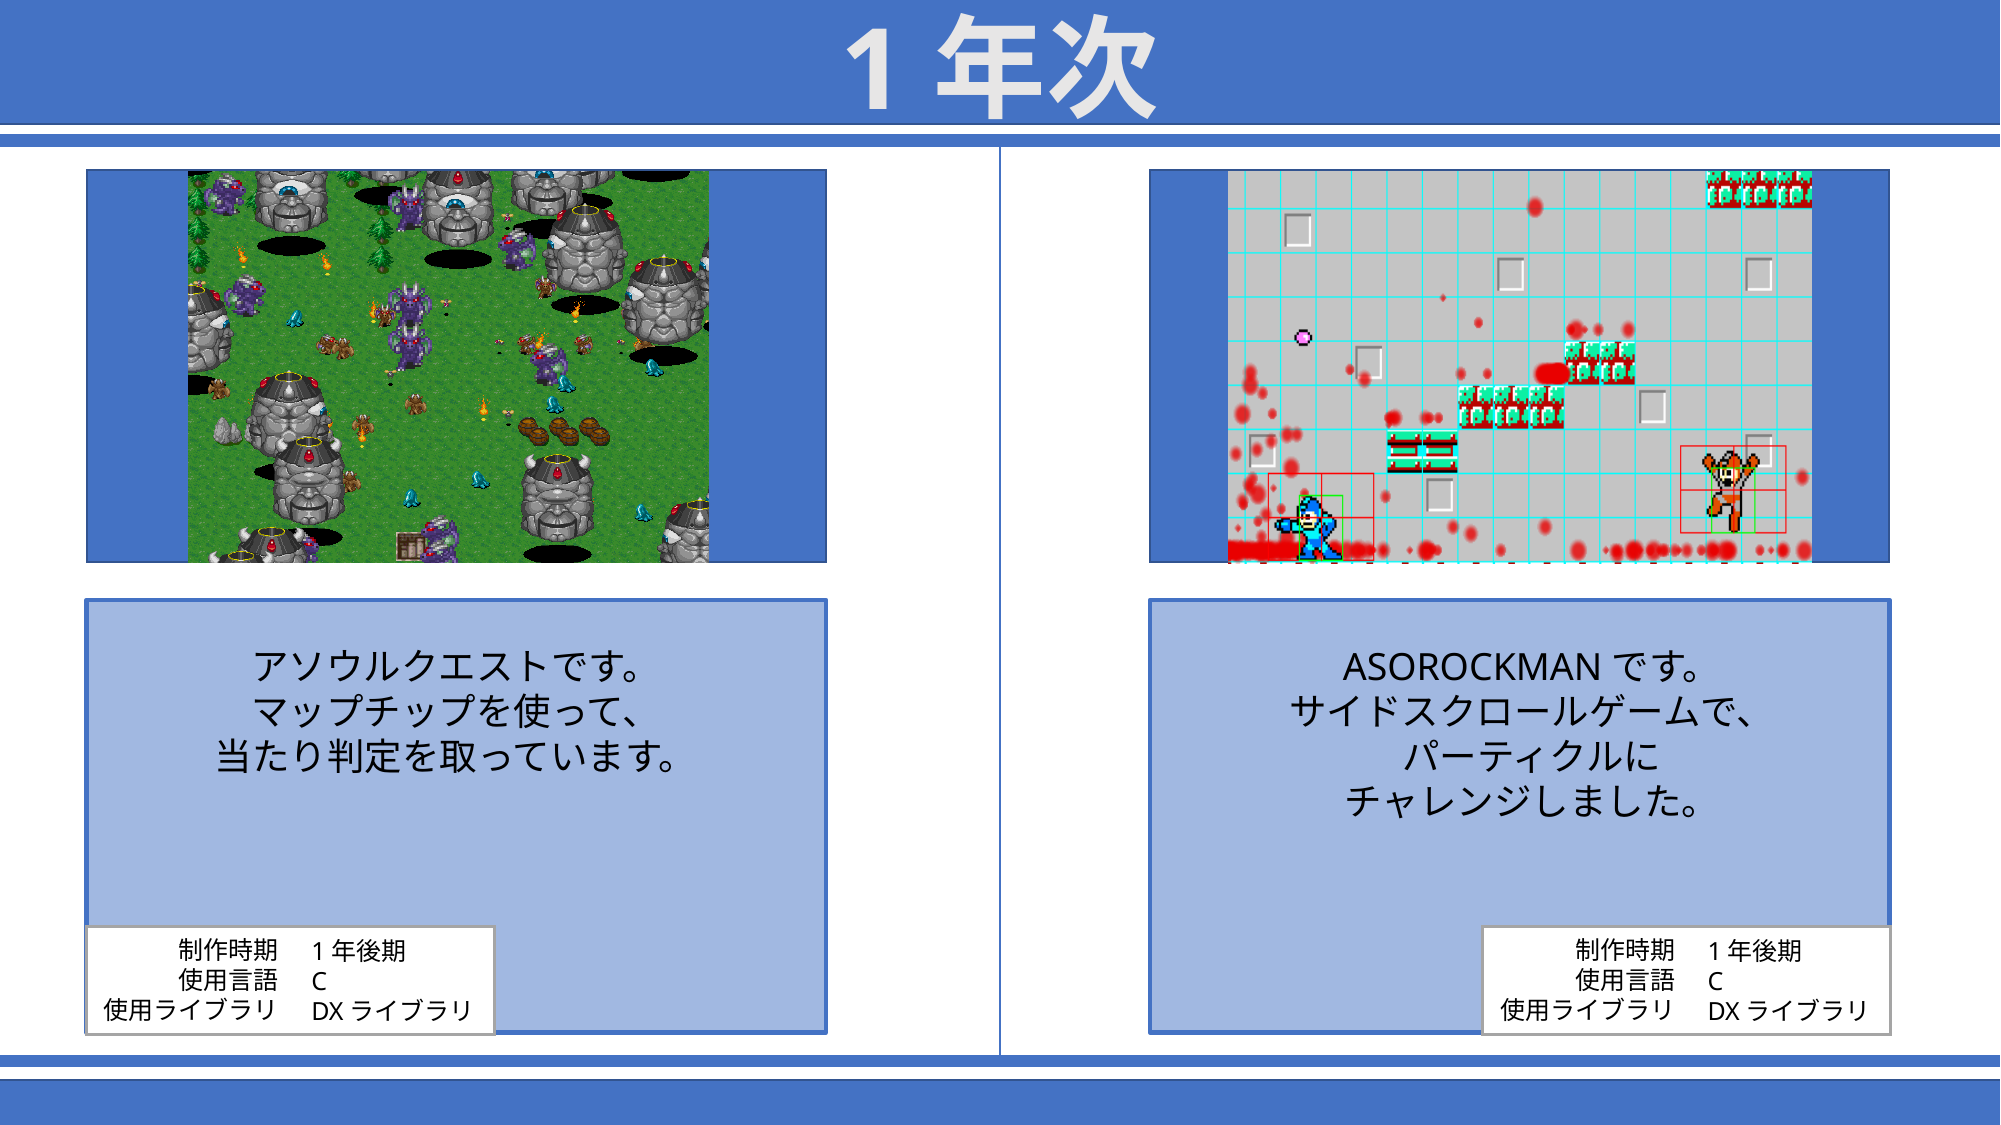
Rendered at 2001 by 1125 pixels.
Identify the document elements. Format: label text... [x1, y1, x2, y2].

text_box 制作時期 使用言語 使用ライブラリ [1482, 926, 1690, 1032]
text_box ASOROCKMANです。 サイドスクロールゲームで、 パーティクルに チャレンジしました。 [1243, 635, 1820, 831]
text_box [1001, 140, 2000, 1062]
picture [188, 171, 709, 563]
text_box [1482, 926, 1891, 1035]
text_box [1175, 0, 2000, 125]
text_box 制作時期 使用言語 使用ライブラリ [86, 926, 294, 1032]
text_box 1年次 [825, 0, 1175, 140]
text_box [0, 0, 825, 125]
text_box [86, 926, 495, 1035]
text_box [0, 1079, 2000, 1125]
text_box 1年後期 C DXライブラリ [296, 928, 495, 1033]
text_box [0, 140, 999, 1062]
text_box アソウルクエストです。 マップチップを使って、 当たり判定を取っています。 [142, 635, 769, 786]
text_box 1年後期 C DXライブラリ [1692, 928, 1891, 1033]
text_box 画像 [1149, 169, 1890, 563]
picture [1228, 171, 1812, 564]
text_box 画像 [86, 169, 827, 563]
